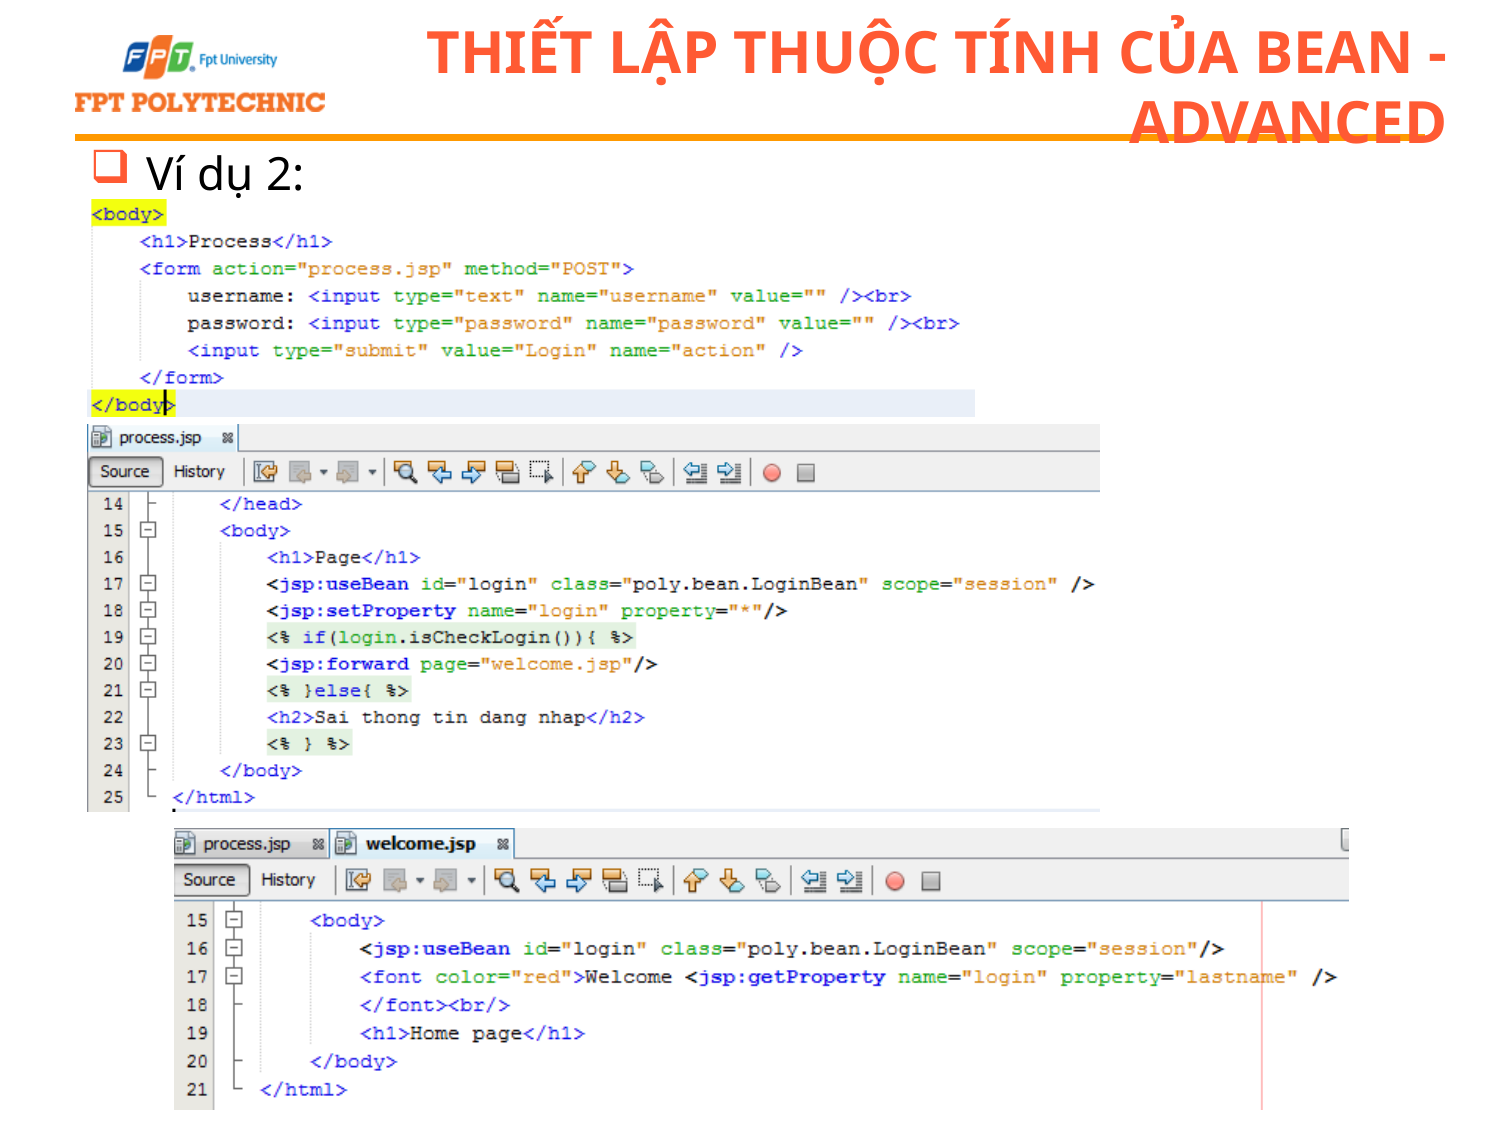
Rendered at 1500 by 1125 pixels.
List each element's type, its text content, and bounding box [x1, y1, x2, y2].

picture [87, 424, 1101, 812]
picture [174, 827, 1349, 1110]
picture [75, 35, 325, 112]
list Ví dụ 2: [75, 137, 1425, 1000]
title Thiết lập thuộc tính của bean - Advanced [112, 45, 1463, 125]
picture [87, 199, 976, 418]
